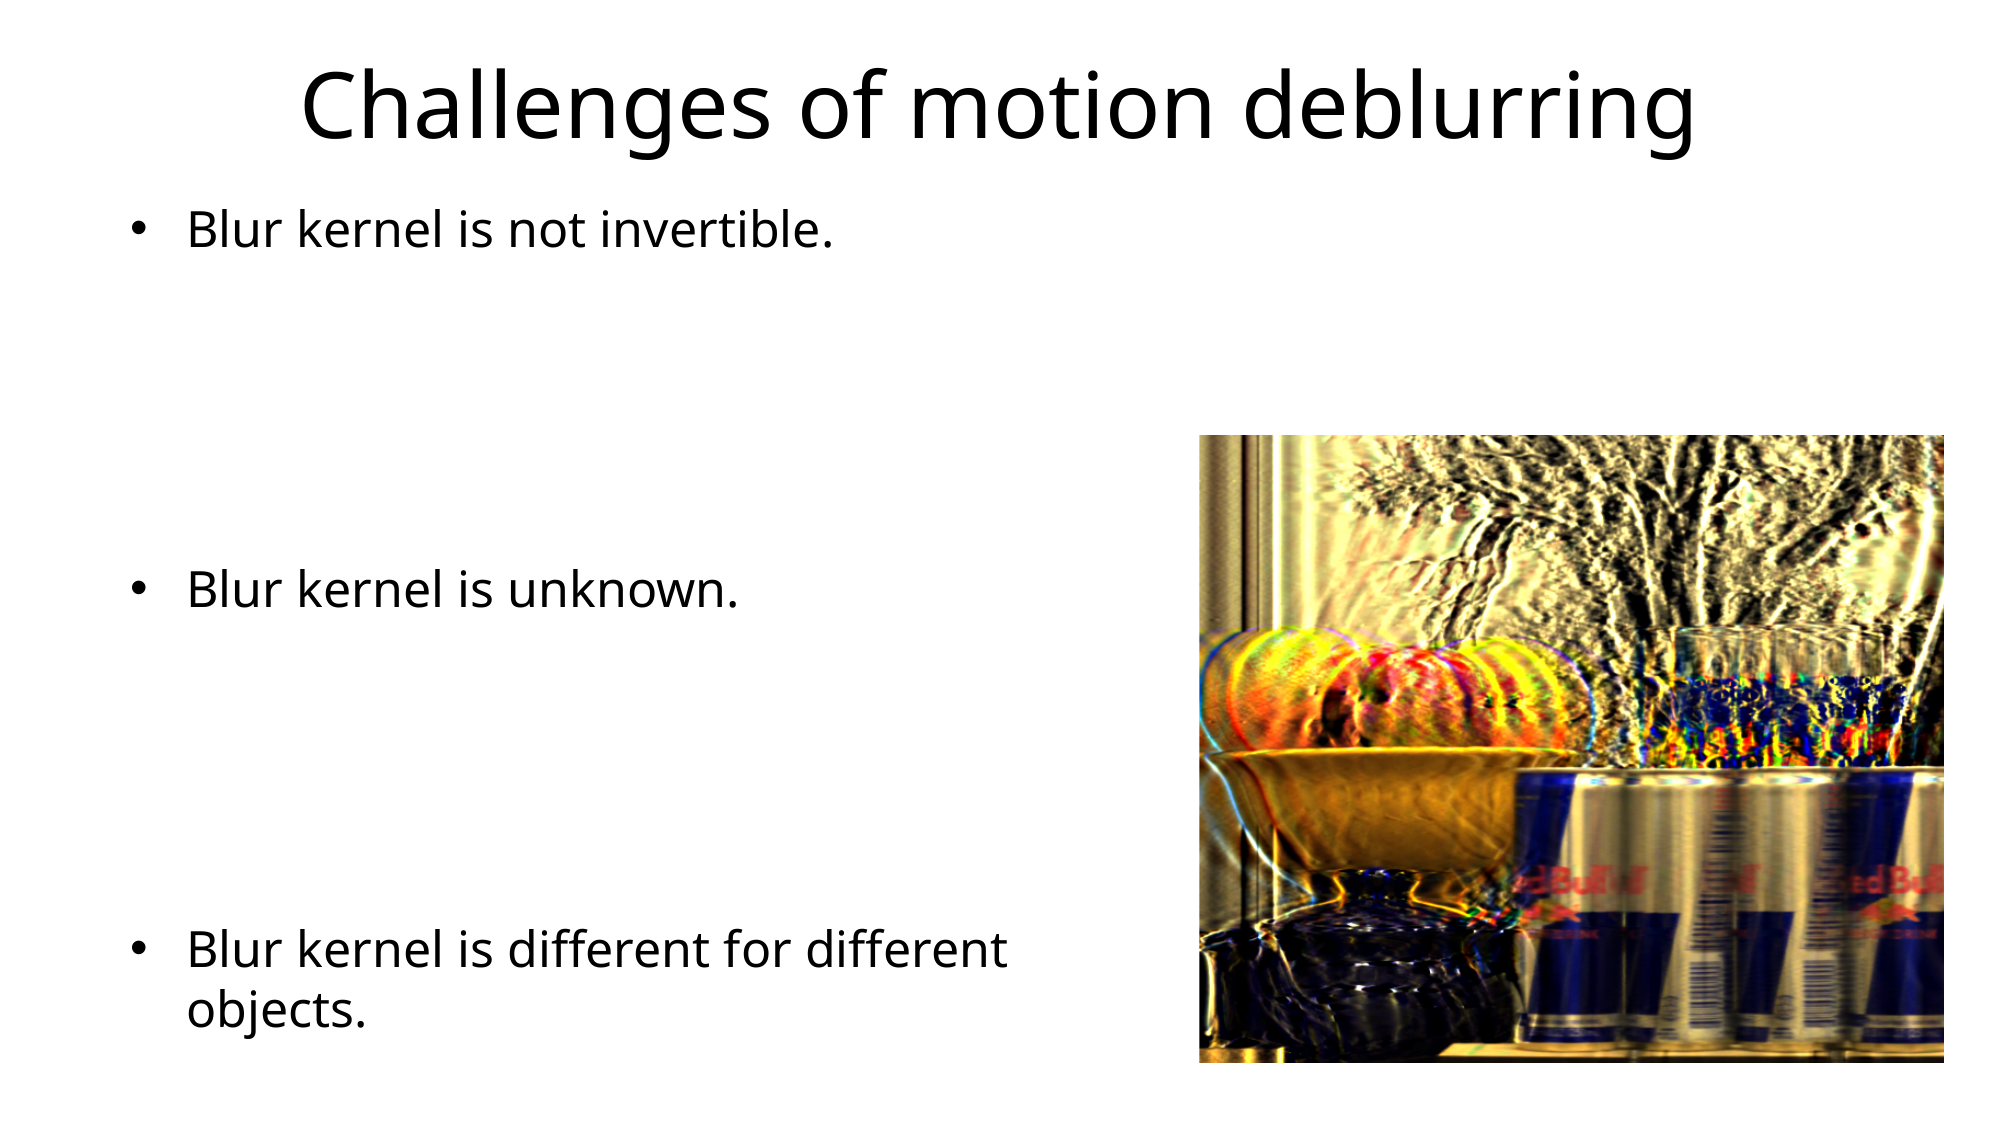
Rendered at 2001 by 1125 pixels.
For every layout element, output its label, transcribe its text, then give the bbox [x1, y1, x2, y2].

title Challenges of motion deblurring [0, 0, 2000, 218]
picture [1199, 434, 1945, 1063]
text_box Blur kernel is not invertible. Blur kernel is unknown. Blur kernel is different for different objects. [124, 191, 1200, 1043]
